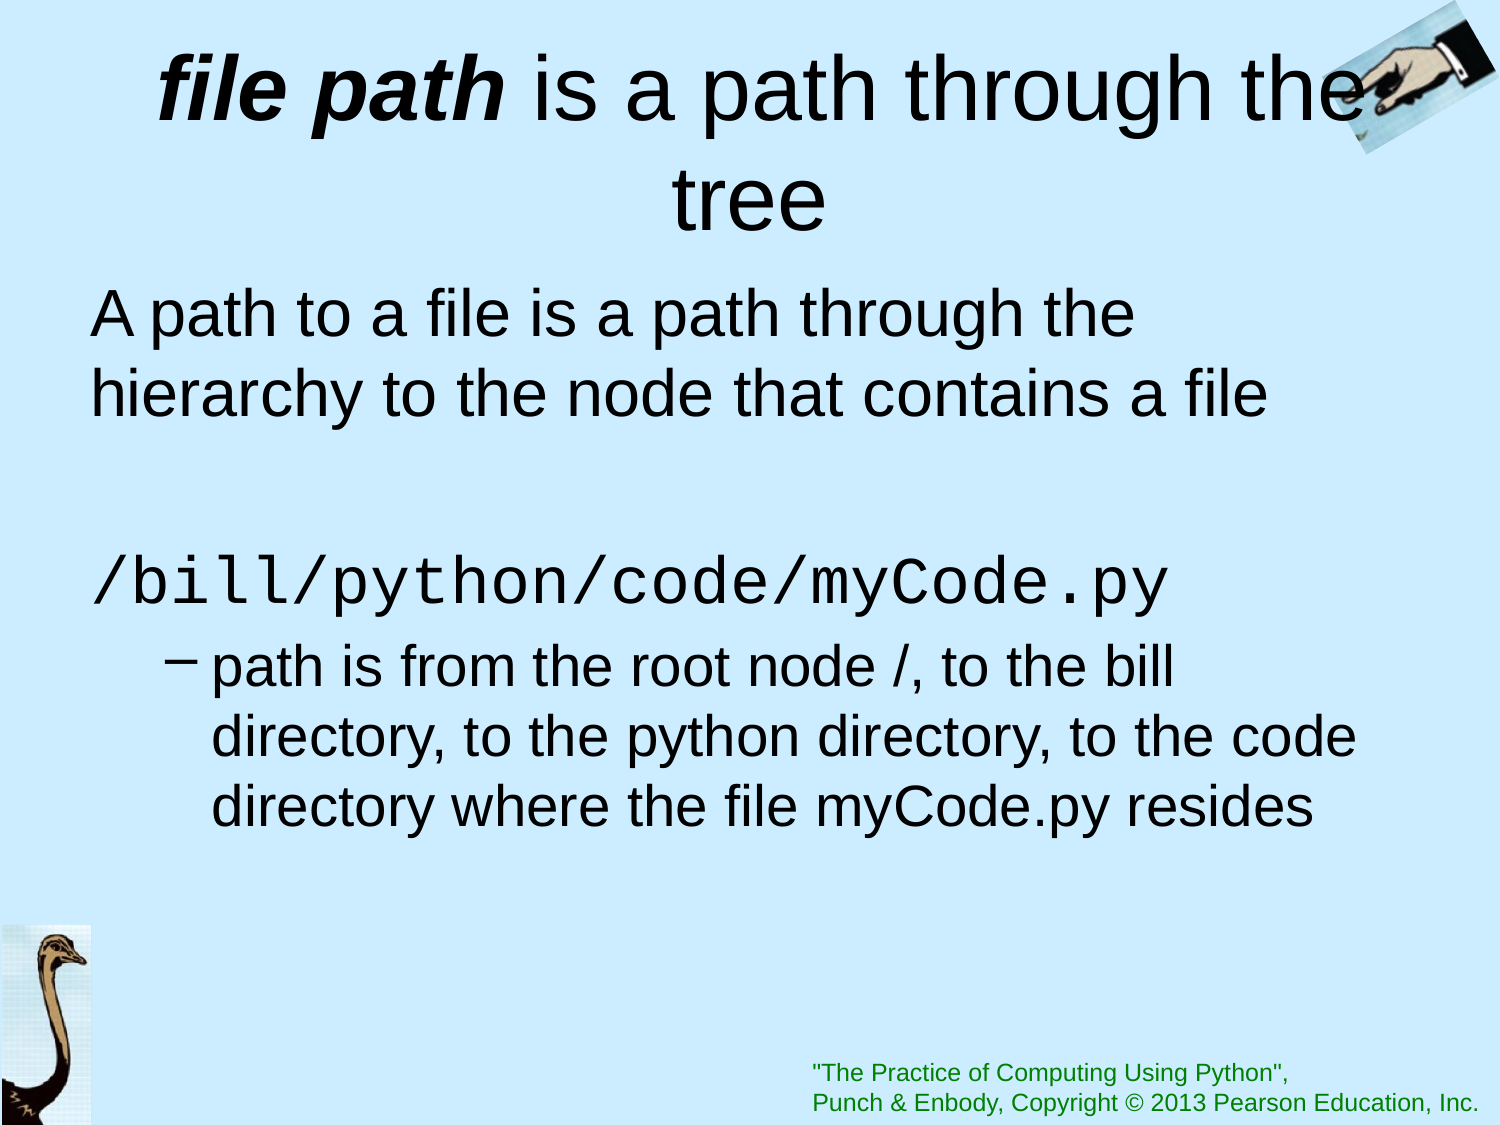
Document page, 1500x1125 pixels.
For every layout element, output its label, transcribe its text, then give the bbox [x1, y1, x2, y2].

picture [2, 924, 92, 1125]
list A path to a file is a path through the hierarchy to the node that contains a file /bill/python/code/myCode.py path is from the root node /, to the bill directory, to the python directory, to the code directory where the file myCode.py resides [75, 262, 1425, 1005]
picture [1378, 0, 1499, 120]
title file path is a path through the tree [75, 45, 1425, 233]
